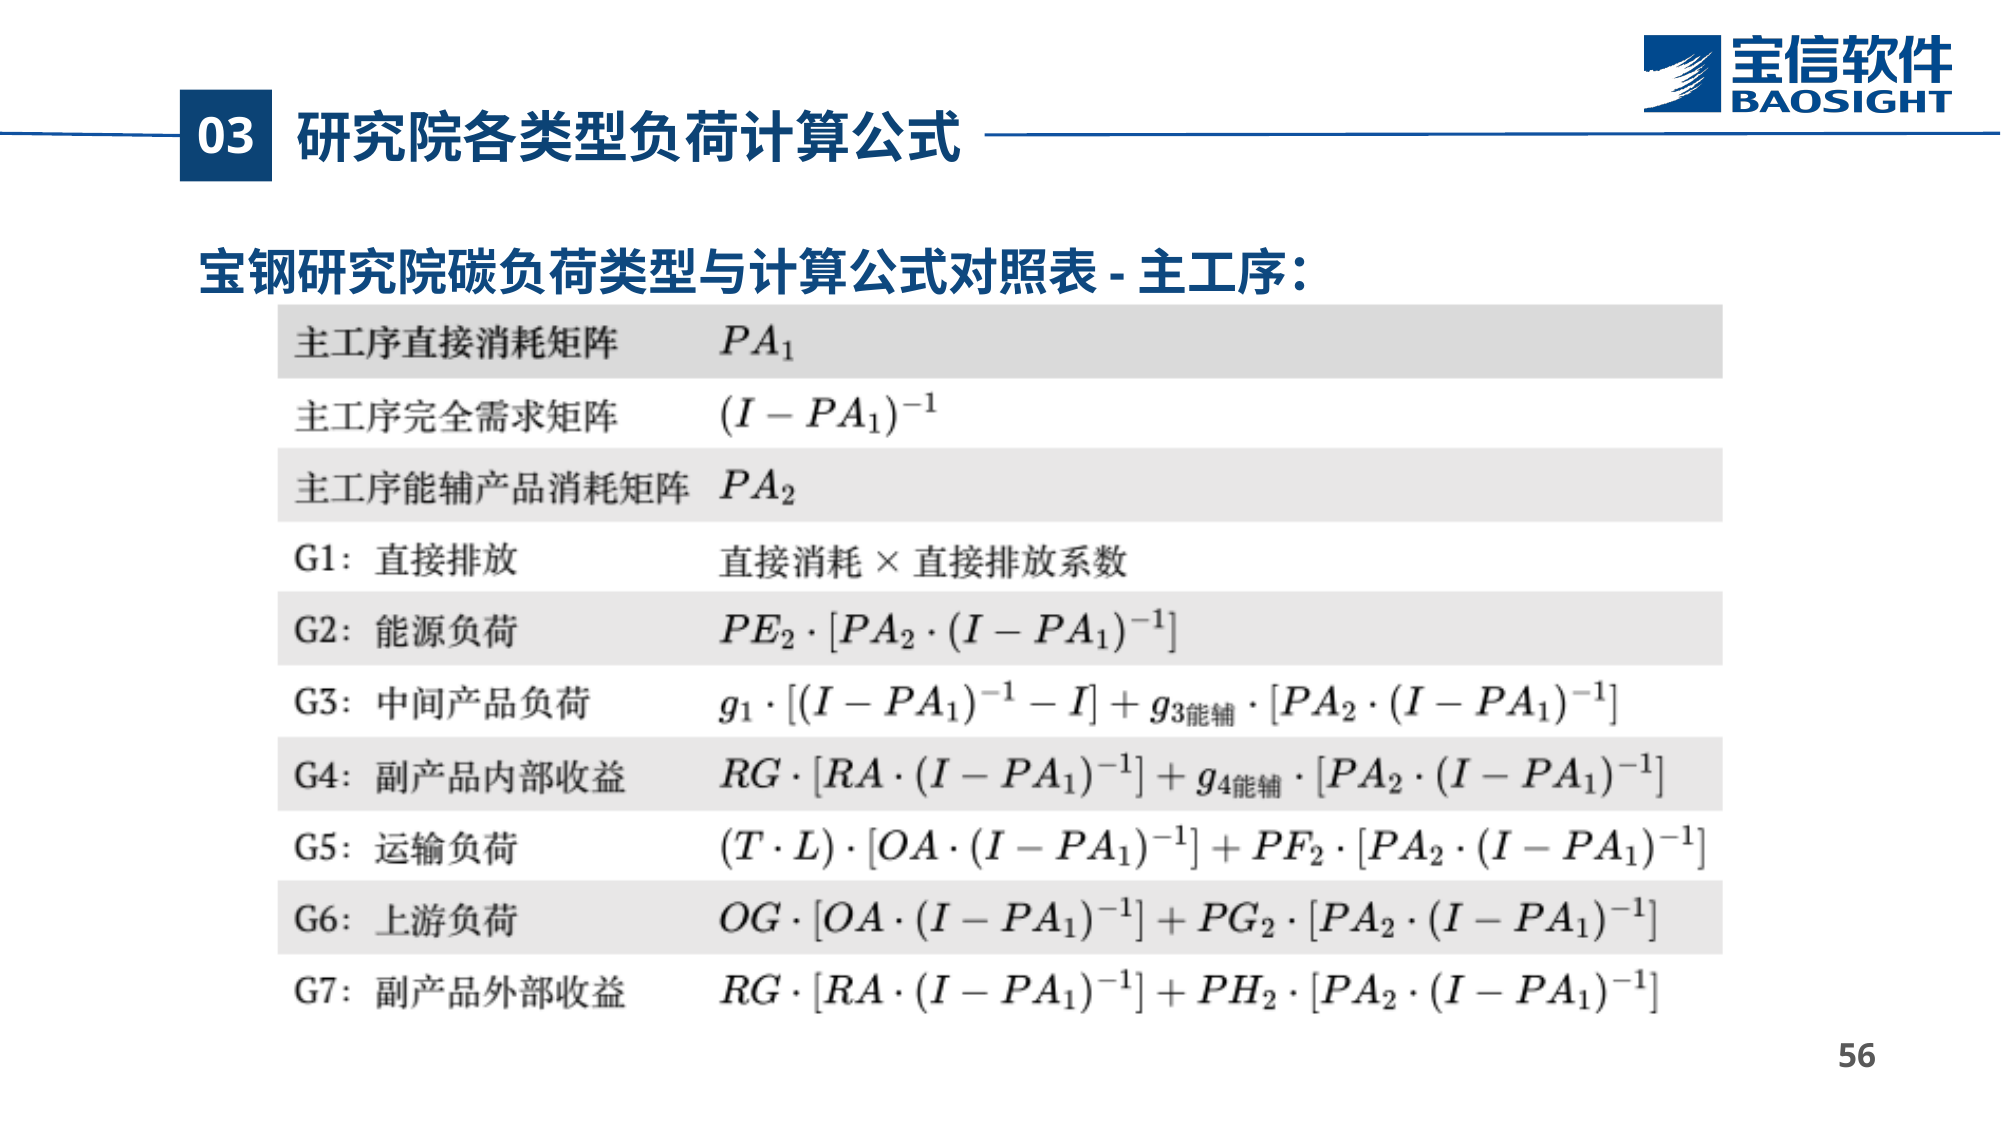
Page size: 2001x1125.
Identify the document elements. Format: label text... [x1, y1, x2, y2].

title 研究院各类型负荷计算公式 [281, 94, 984, 178]
picture [1644, 35, 1952, 113]
picture [277, 300, 1723, 1031]
list 03 [177, 96, 275, 173]
text_box 宝钢研究院碳负荷类型与计算公式对照表-主工序： [177, 200, 1807, 311]
